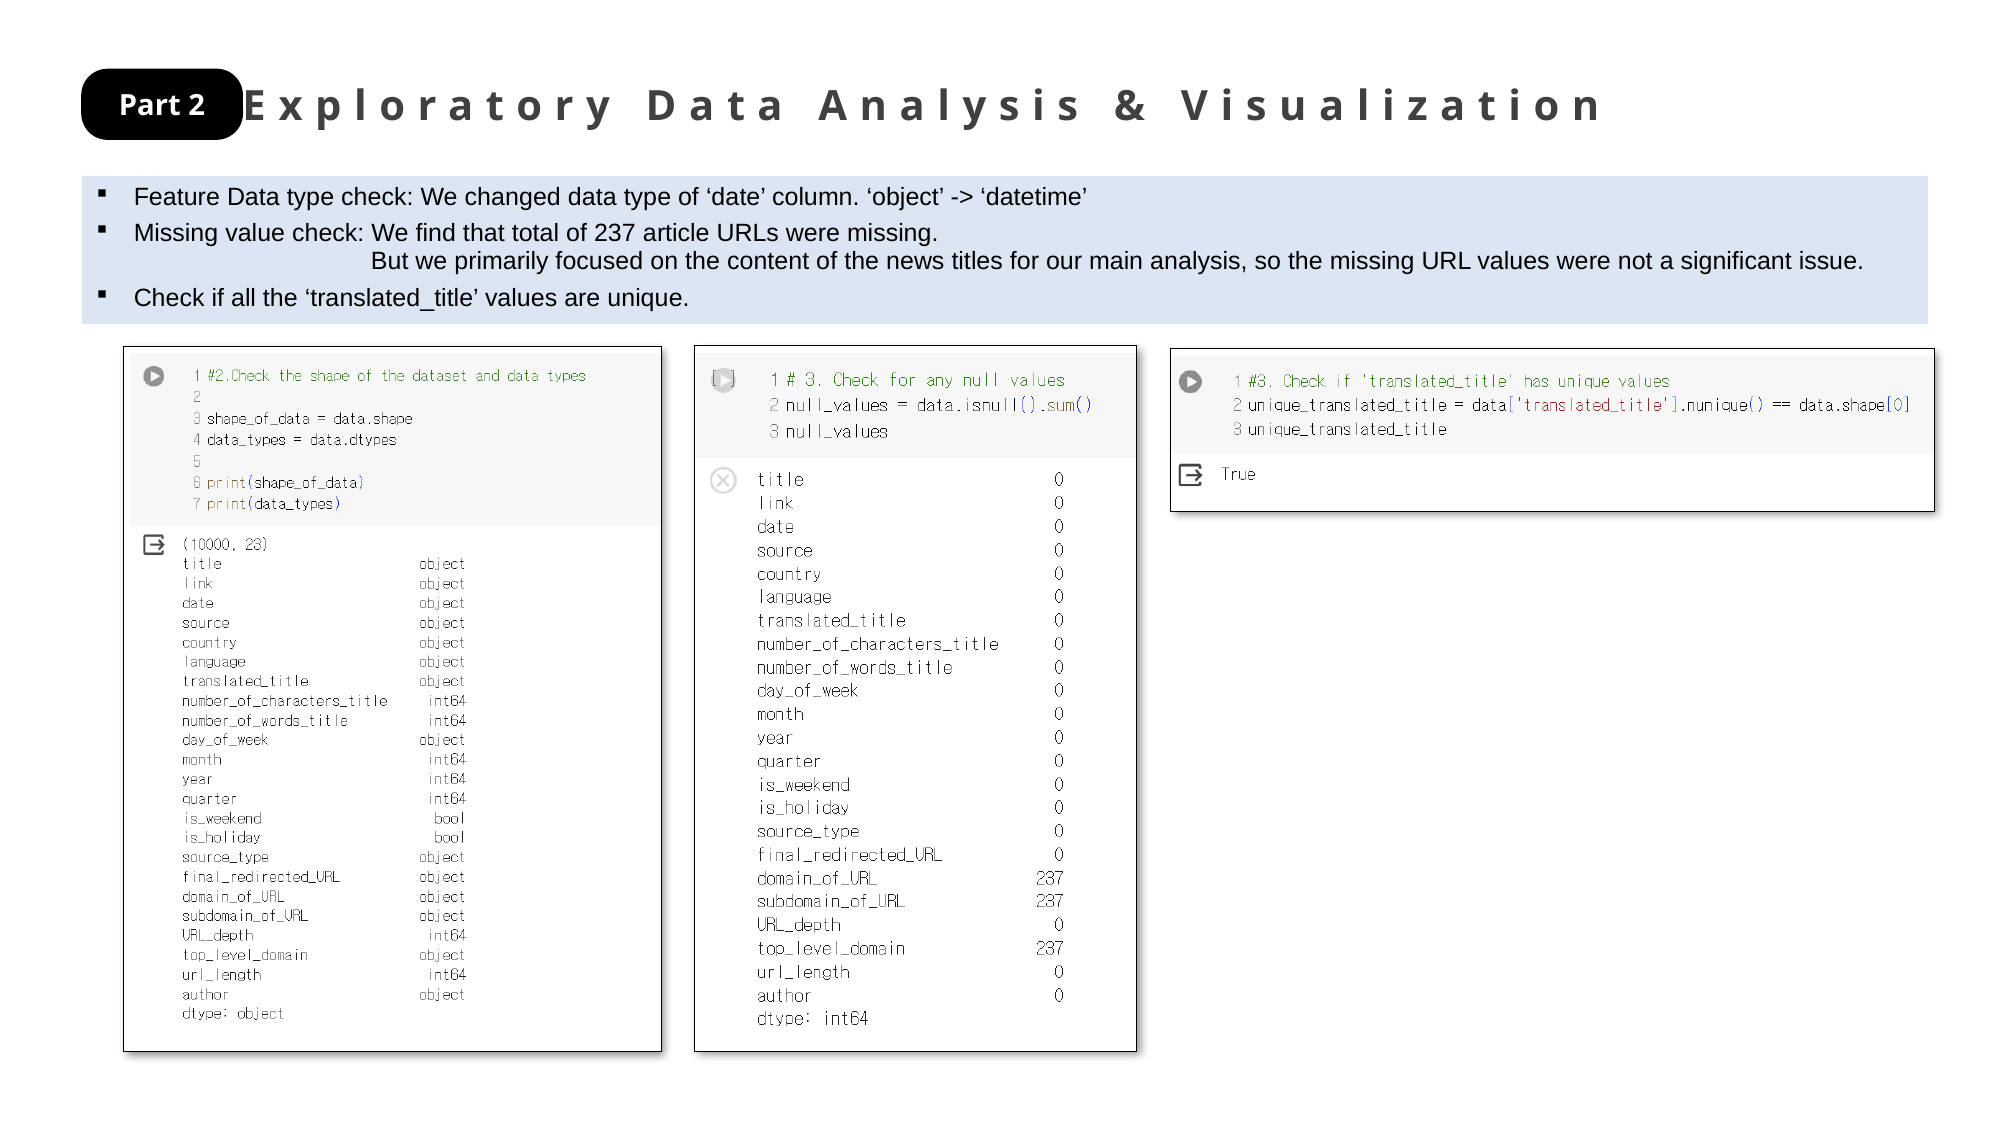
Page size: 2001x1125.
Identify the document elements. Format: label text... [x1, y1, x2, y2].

text_box Part 2 [104, 79, 221, 129]
text_box Exploratory Data Analysis & Visualization [227, 71, 1615, 137]
text_box [80, 67, 231, 141]
picture [694, 346, 1137, 1052]
picture [1170, 348, 1934, 512]
table_header Feature Data type check: We changed data type of ‘date’ column. ‘object’ -> ‘datetime’ Missing value check: We find that total of 237 article URLs were missing. But we primarily focused on the content of the news titles for our main analysis, so the missing URL values were not a significant issue. Check if all the ‘translated_title’ values are unique. [82, 176, 1928, 324]
picture [123, 346, 662, 1052]
